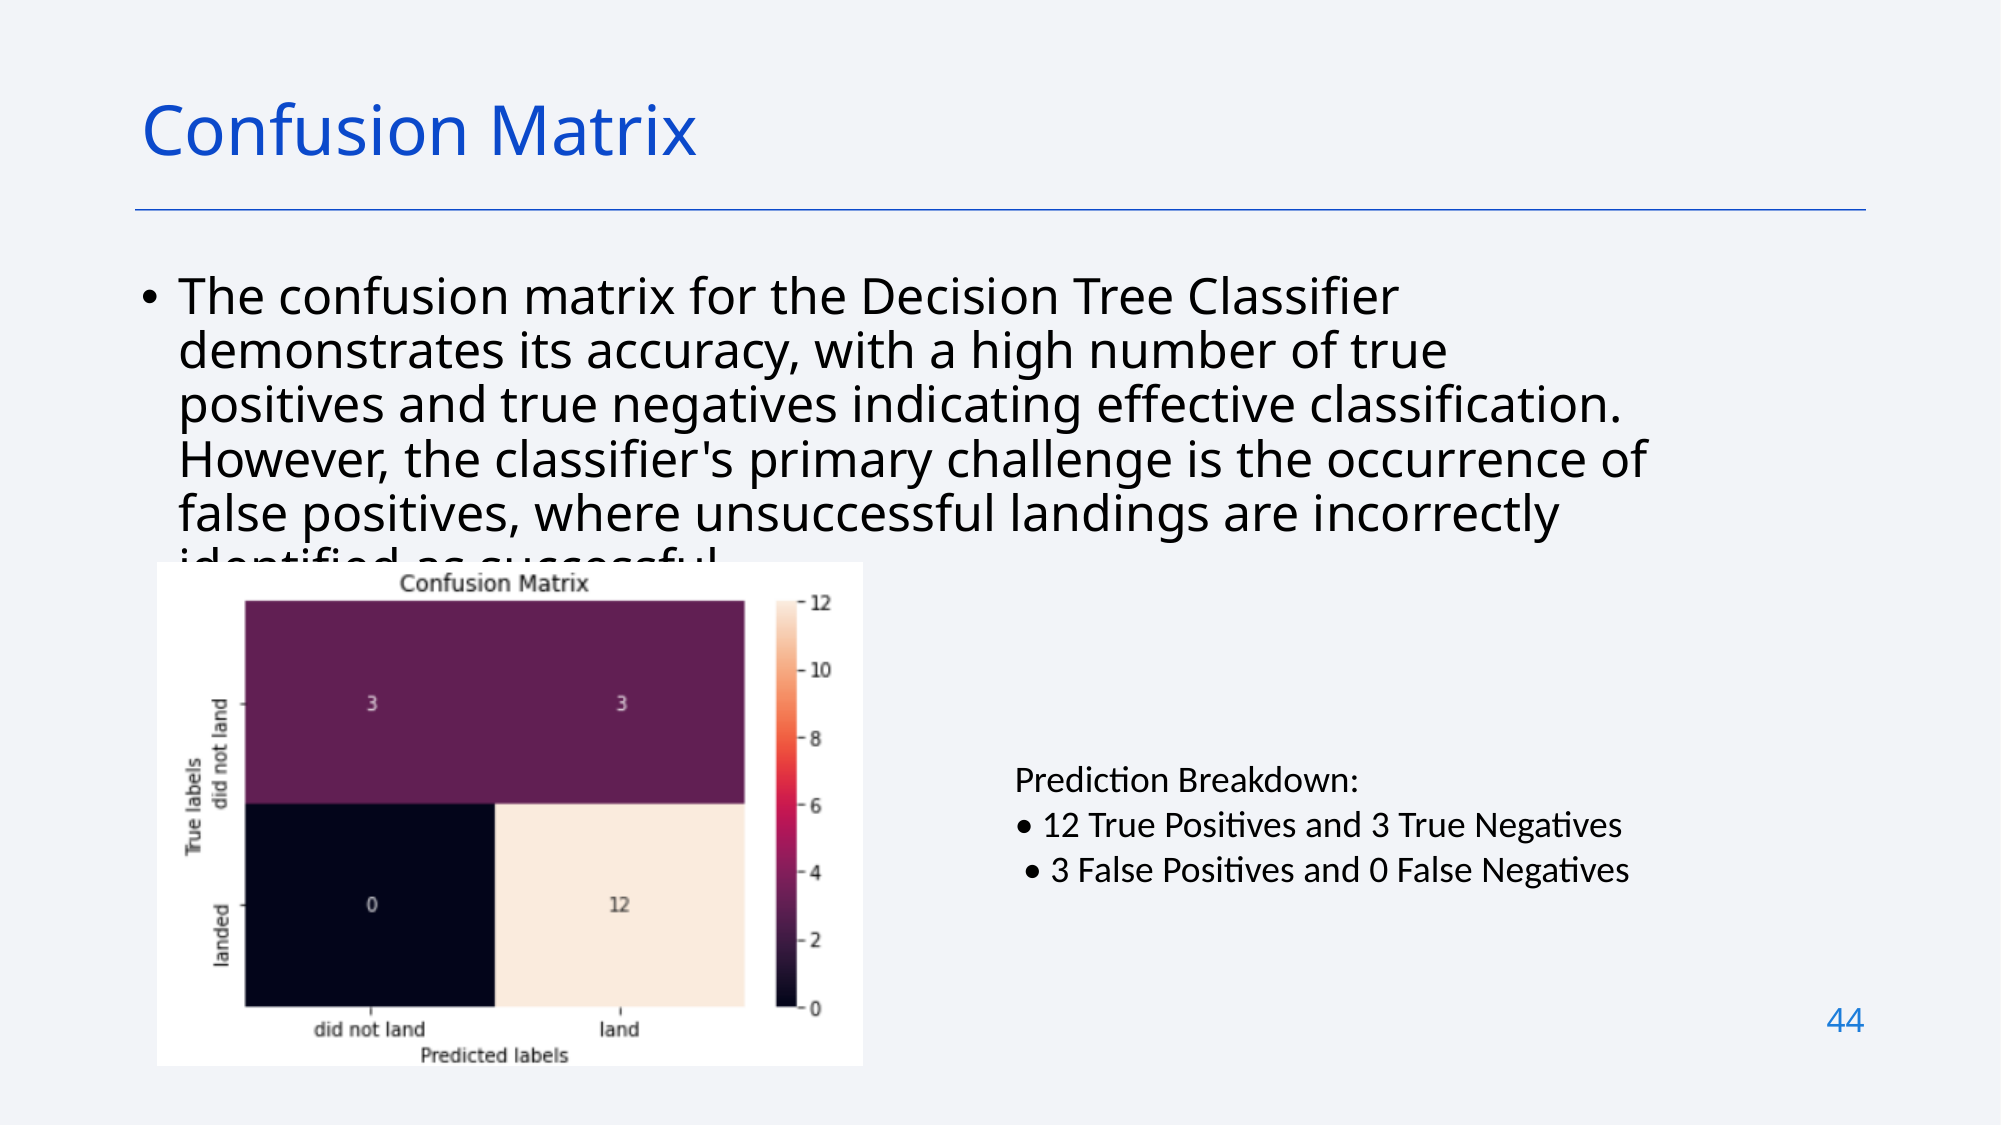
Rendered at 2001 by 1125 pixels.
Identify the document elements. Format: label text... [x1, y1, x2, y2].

list The confusion matrix for the Decision Tree Classifier demonstrates its accuracy, with a high number of true positives and true negatives indicating effective classification. However, the classifier's primary challenge is the occurrence of false positives, where unsuccessful landings are incorrectly identified as successful [126, 183, 1682, 809]
text_box Prediction Breakdown: • 12 True Positives and 3 True Negatives • 3 False Positives and 0 False Negatives [999, 747, 2000, 897]
picture [0, 0, 2001, 1125]
text_box Confusion Matrix [126, 88, 1852, 179]
slide_number 44 [1429, 988, 1880, 1055]
